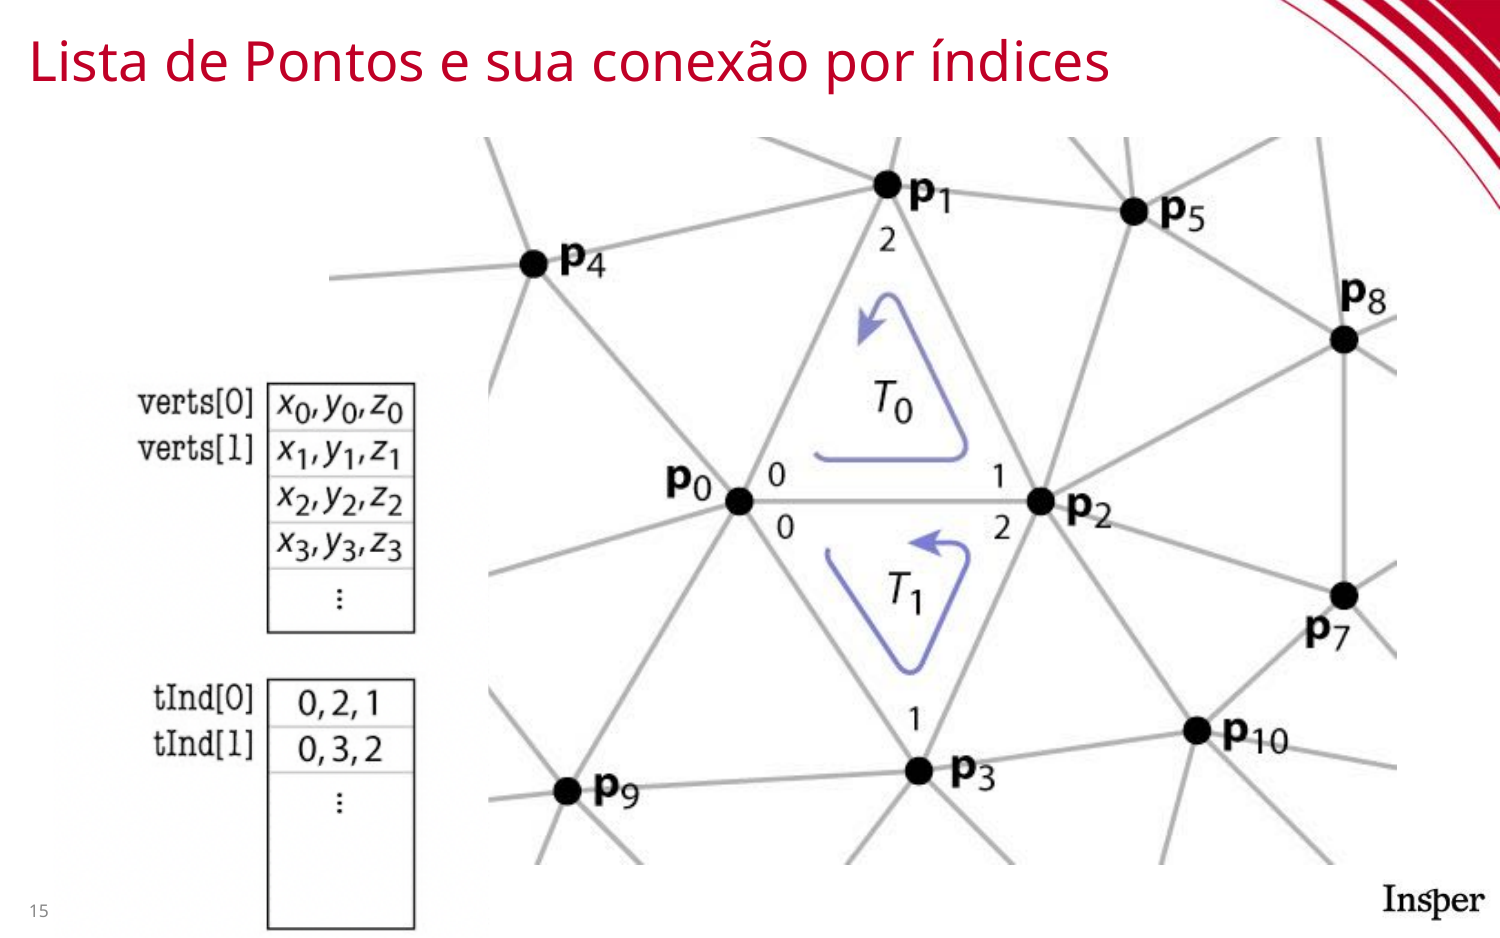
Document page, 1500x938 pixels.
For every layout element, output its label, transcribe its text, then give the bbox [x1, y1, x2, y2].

picture [53, 0, 1500, 938]
title Lista de Pontos e sua conexão por índices [13, 18, 1397, 104]
slide_number 15 [0, 887, 48, 938]
